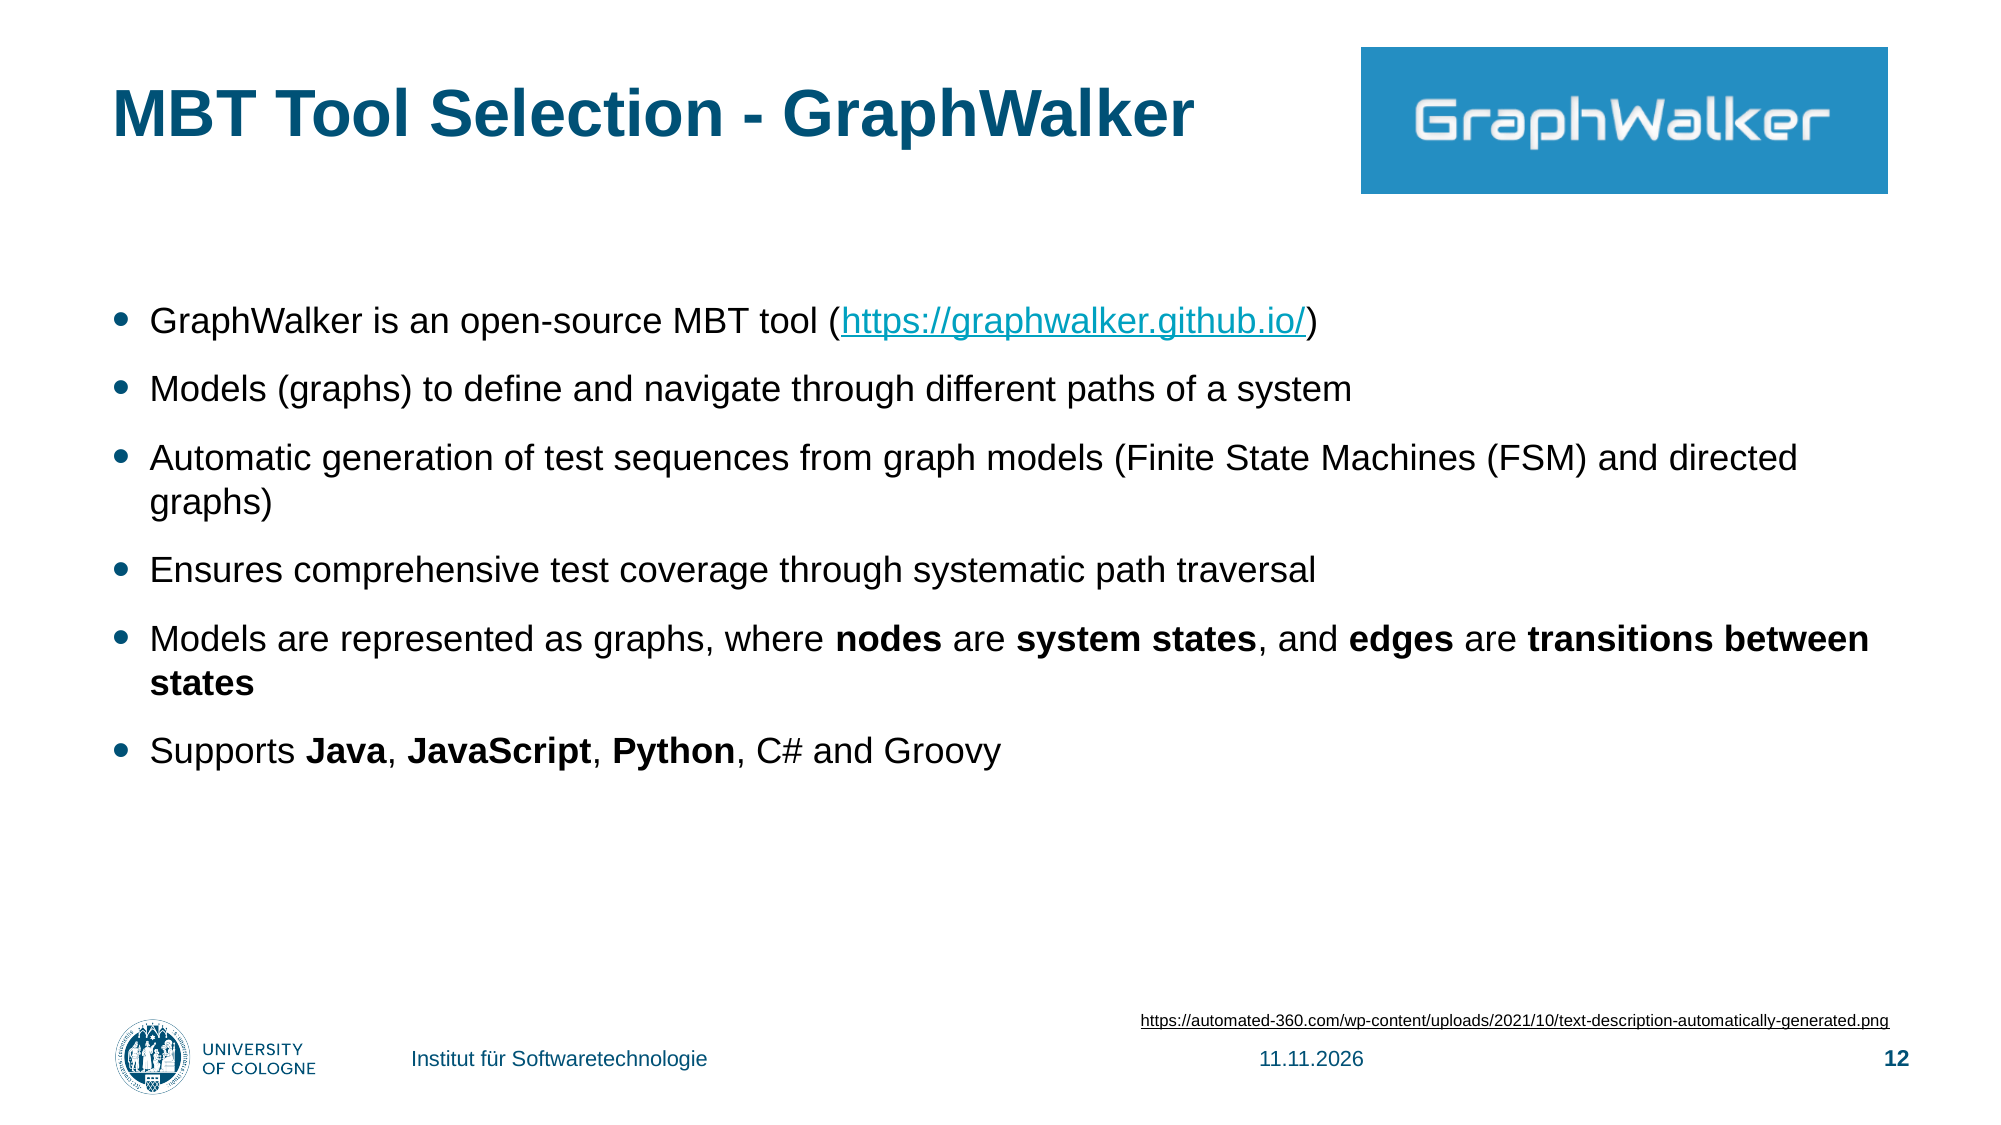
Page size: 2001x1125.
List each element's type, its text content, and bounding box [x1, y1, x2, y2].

text_box Institut für Softwaretechnologie [411, 1037, 1260, 1078]
picture [1361, 47, 1888, 194]
text_box https://automated-360.com/wp-content/uploads/2021/10/text-description-automatically-generated.png [1061, 1002, 1910, 1038]
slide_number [1260, 1038, 1459, 1078]
text_box - GraphWalker [742, 78, 1234, 165]
title MBT Tool Selection [112, 79, 742, 165]
slide_number 12 [1459, 1038, 1910, 1078]
picture [102, 1007, 328, 1107]
text_box GraphWalker is an open-source MBT tool (https://graphwalker.github.io/) Models (graphs) to define and navigate through different paths of a system Automatic generation of test sequences from graph models (Finite State Machines (FSM) and directed graphs) Ensures comprehensive test coverage through systematic path traversal Models are represented as graphs, where nodes are system states, and edges are transitions between states Supports Java, JavaScript, Python, C# and Groovy [112, 296, 1888, 793]
